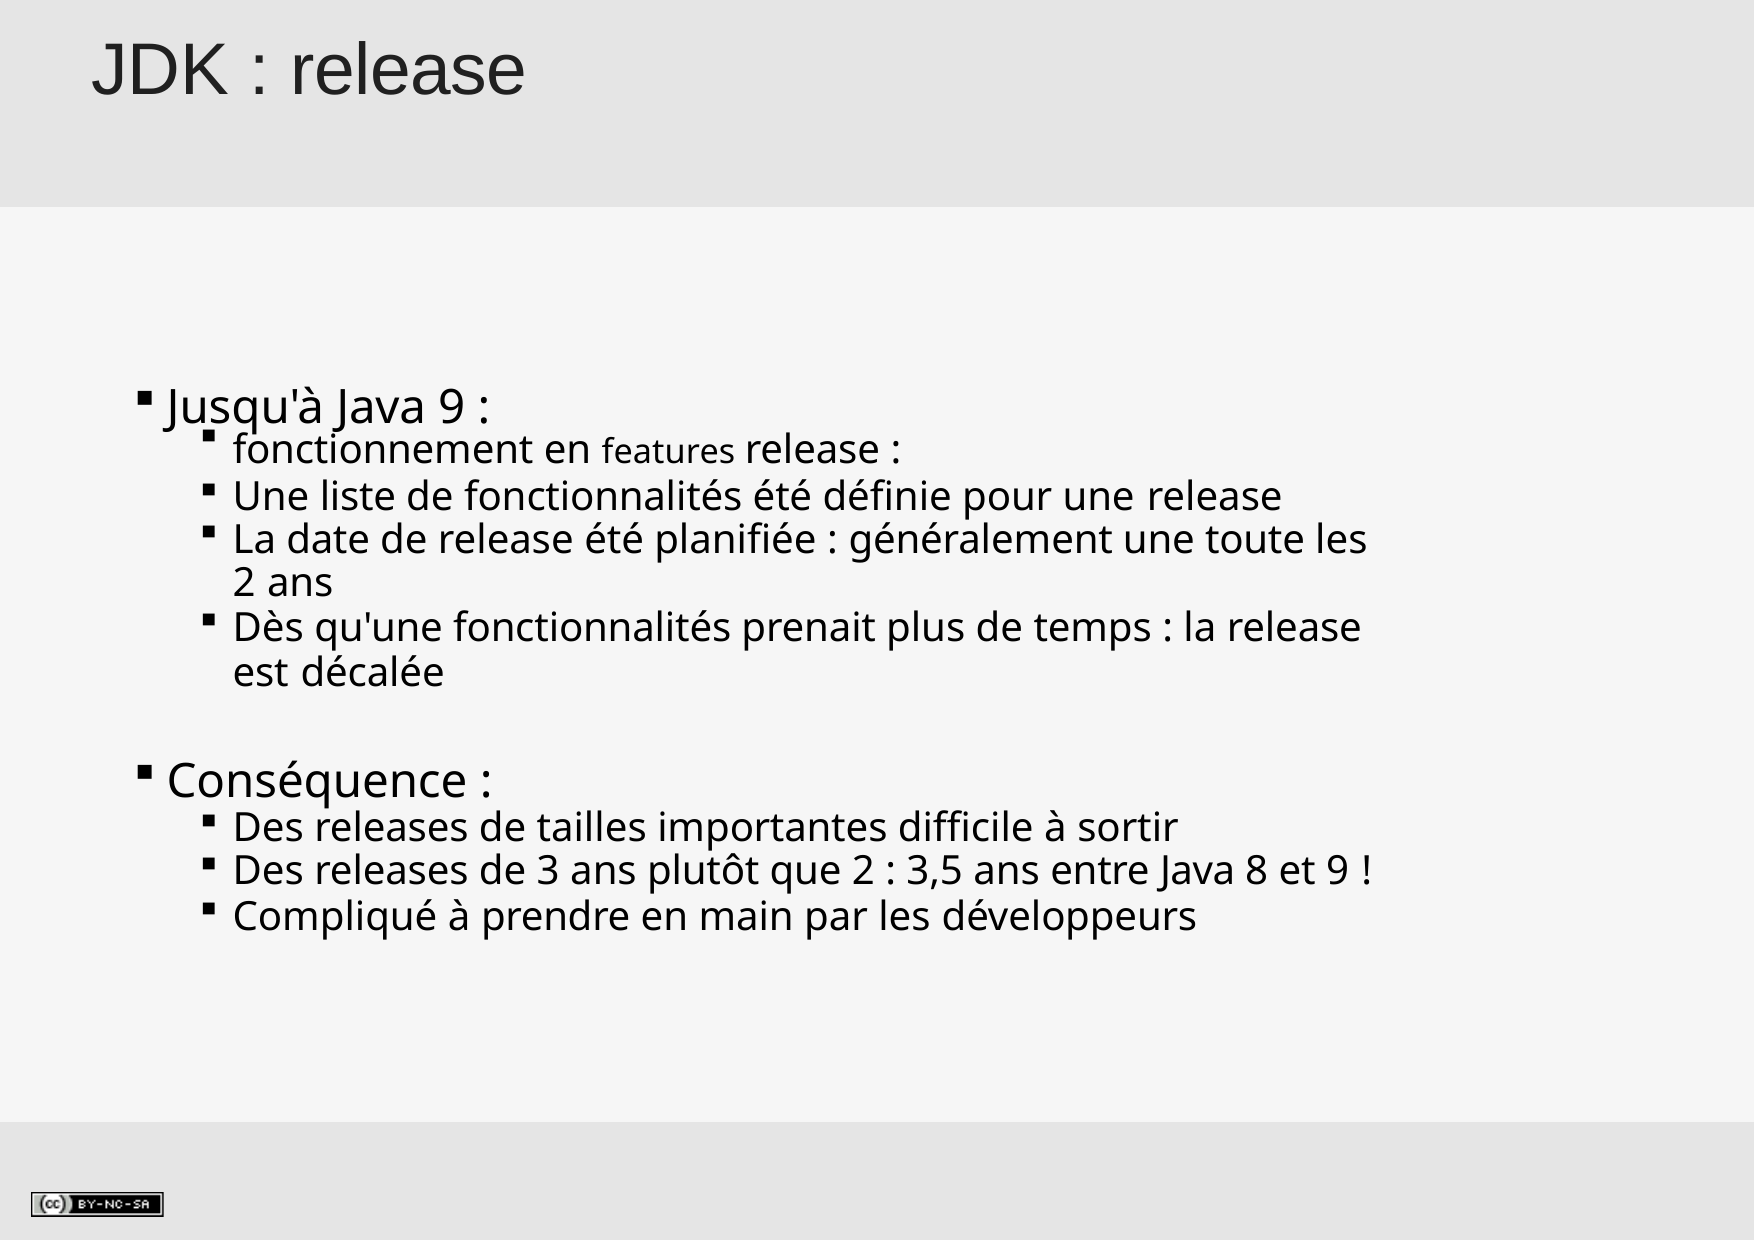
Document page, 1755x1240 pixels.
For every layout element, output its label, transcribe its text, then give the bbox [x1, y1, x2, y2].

text_box Jusqu'à Java 9 : fonctionnement en features release : Une liste de fonctionnalités été définie pour une release La date de release été planifiée : généralement une toute les 2 ans Dès qu'une fonctionnalités prenait plus de temps : la release est décalée Conséquence : Des releases de tailles importantes difficile à sortir Des releases de 3 ans plutôt que 2 : 3,5 ans entre Java 8 et 9 ! Compliqué à prendre en main par les développeurs [131, 375, 1397, 938]
picture [31, 1192, 164, 1217]
title JDK : release [89, 19, 778, 229]
